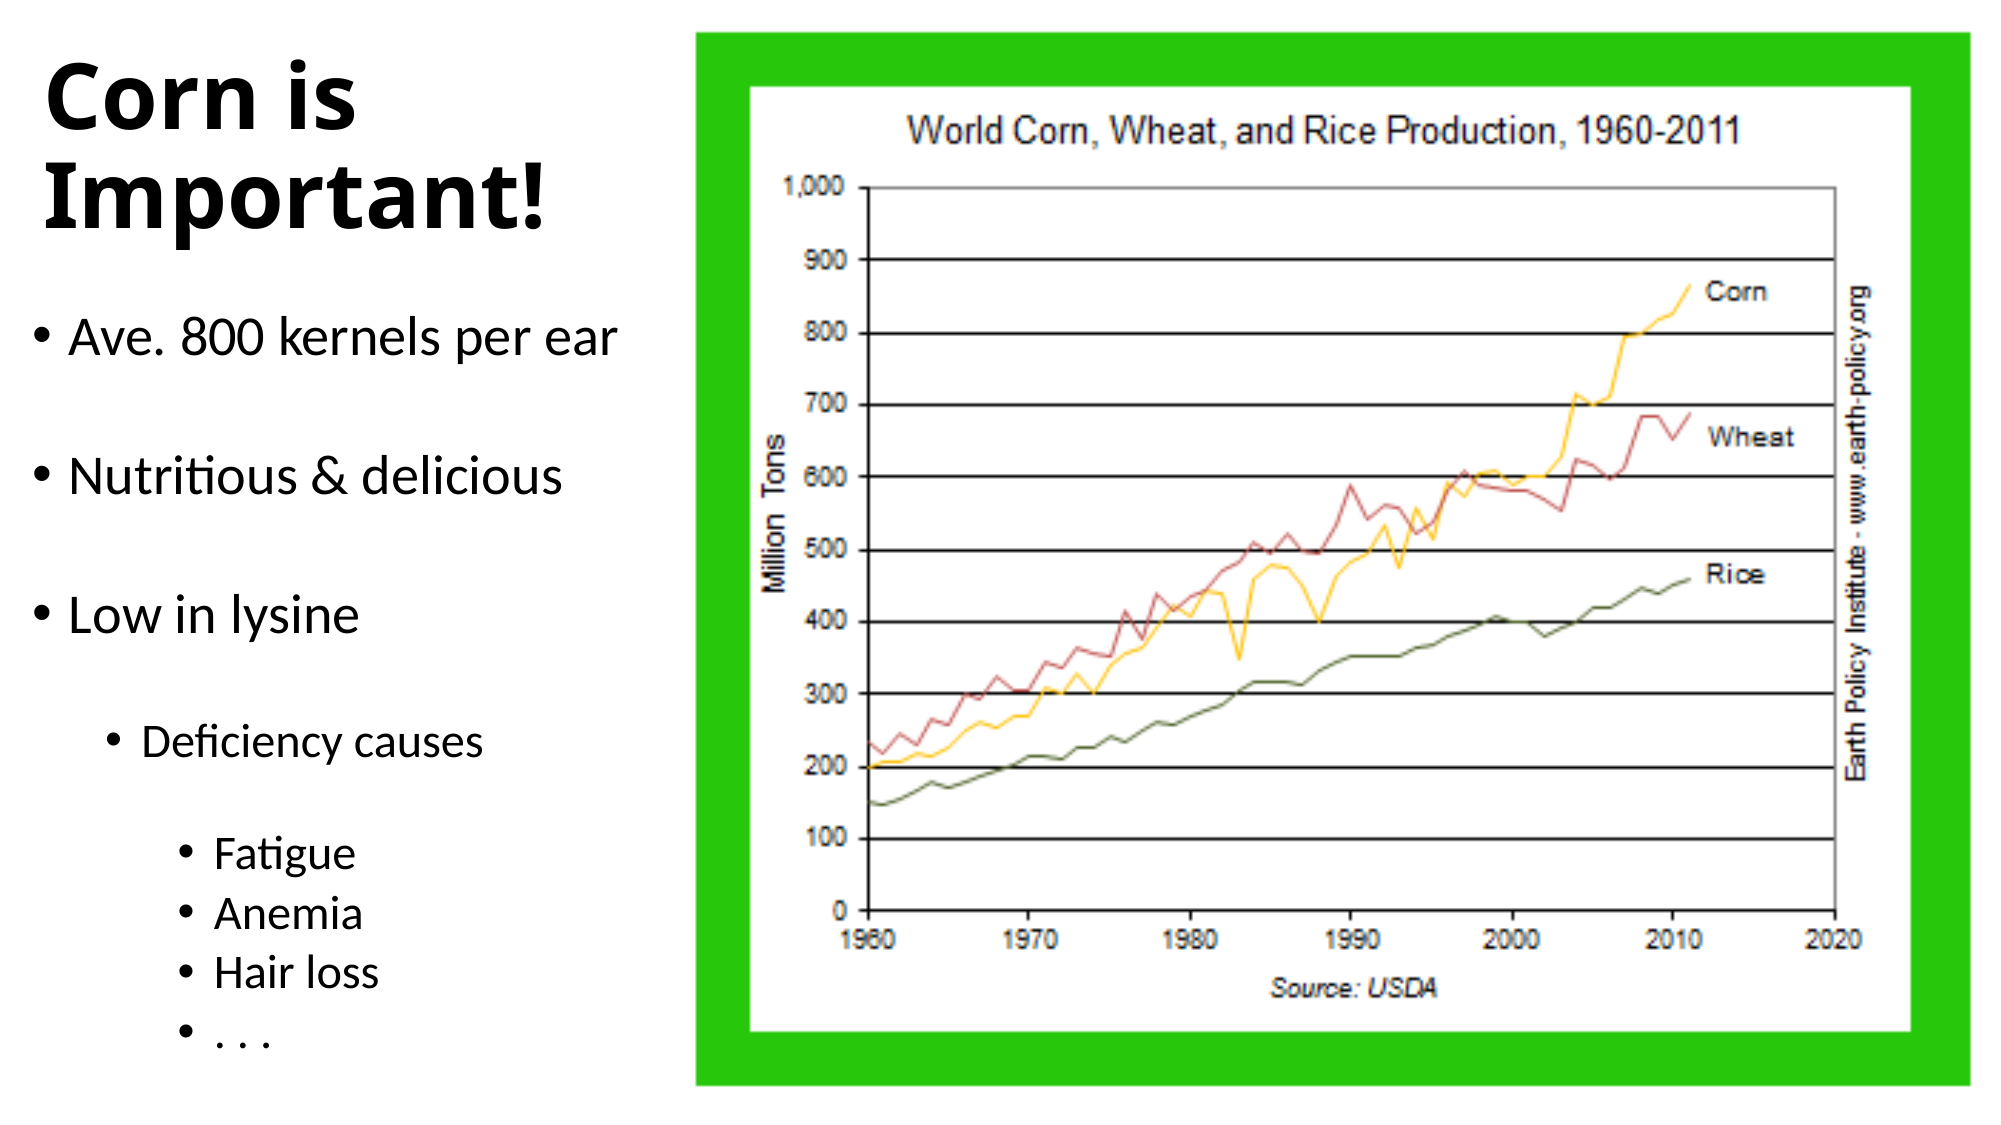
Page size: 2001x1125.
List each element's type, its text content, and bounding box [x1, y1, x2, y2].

list Ave. 800 kernels per ear Nutritious & delicious Low in lysine Deficiency causes Fatigue Anemia Hair loss . . . [17, 299, 674, 1076]
title Corn is Important! [28, 41, 626, 259]
picture [674, 0, 2000, 1124]
